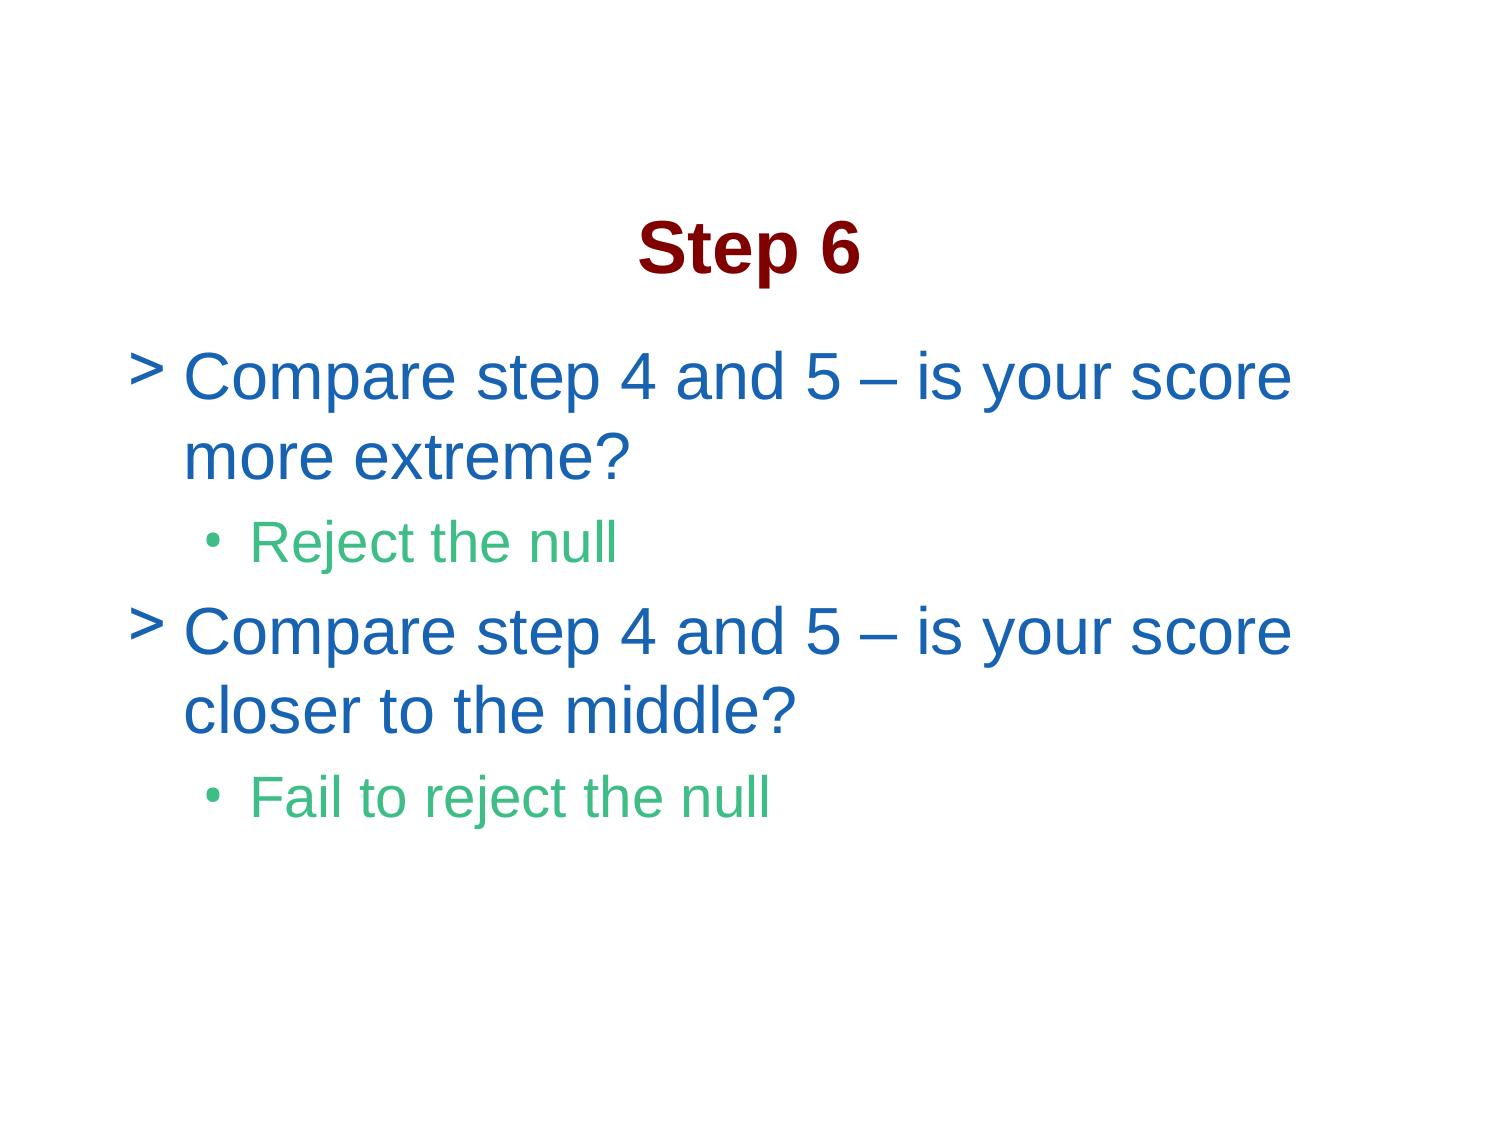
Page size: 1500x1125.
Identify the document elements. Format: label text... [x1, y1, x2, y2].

title Step 6 [112, 199, 1388, 288]
list Compare step 4 and 5 – is your score more extreme? Reject the null Compare step 4 and 5 – is your score closer to the middle? Fail to reject the null [112, 324, 1388, 1001]
